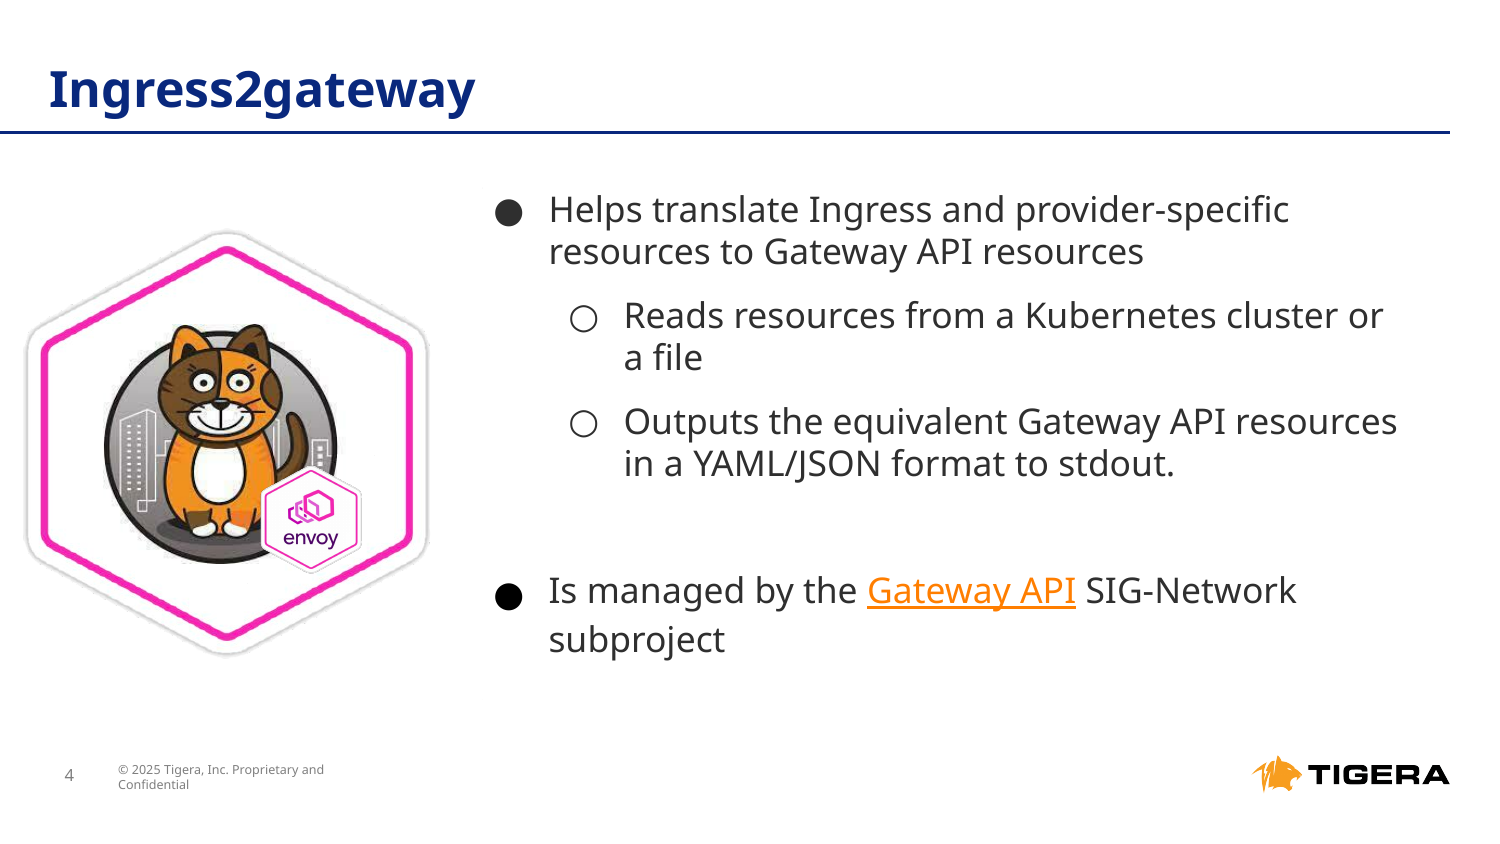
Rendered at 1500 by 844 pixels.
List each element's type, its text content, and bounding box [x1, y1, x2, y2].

picture [1251, 755, 1450, 794]
text_box Helps translate Ingress and provider-specific resources to Gateway API resources Reads resources from a Kubernetes cluster or a file Outputs the equivalent Gateway API resources in a YAML/JSON format to stdout. Is managed by the Gateway API SIG-Network subproject [458, 172, 1425, 685]
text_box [0, 187, 483, 701]
title Ingress2gateway [49, 35, 1425, 117]
